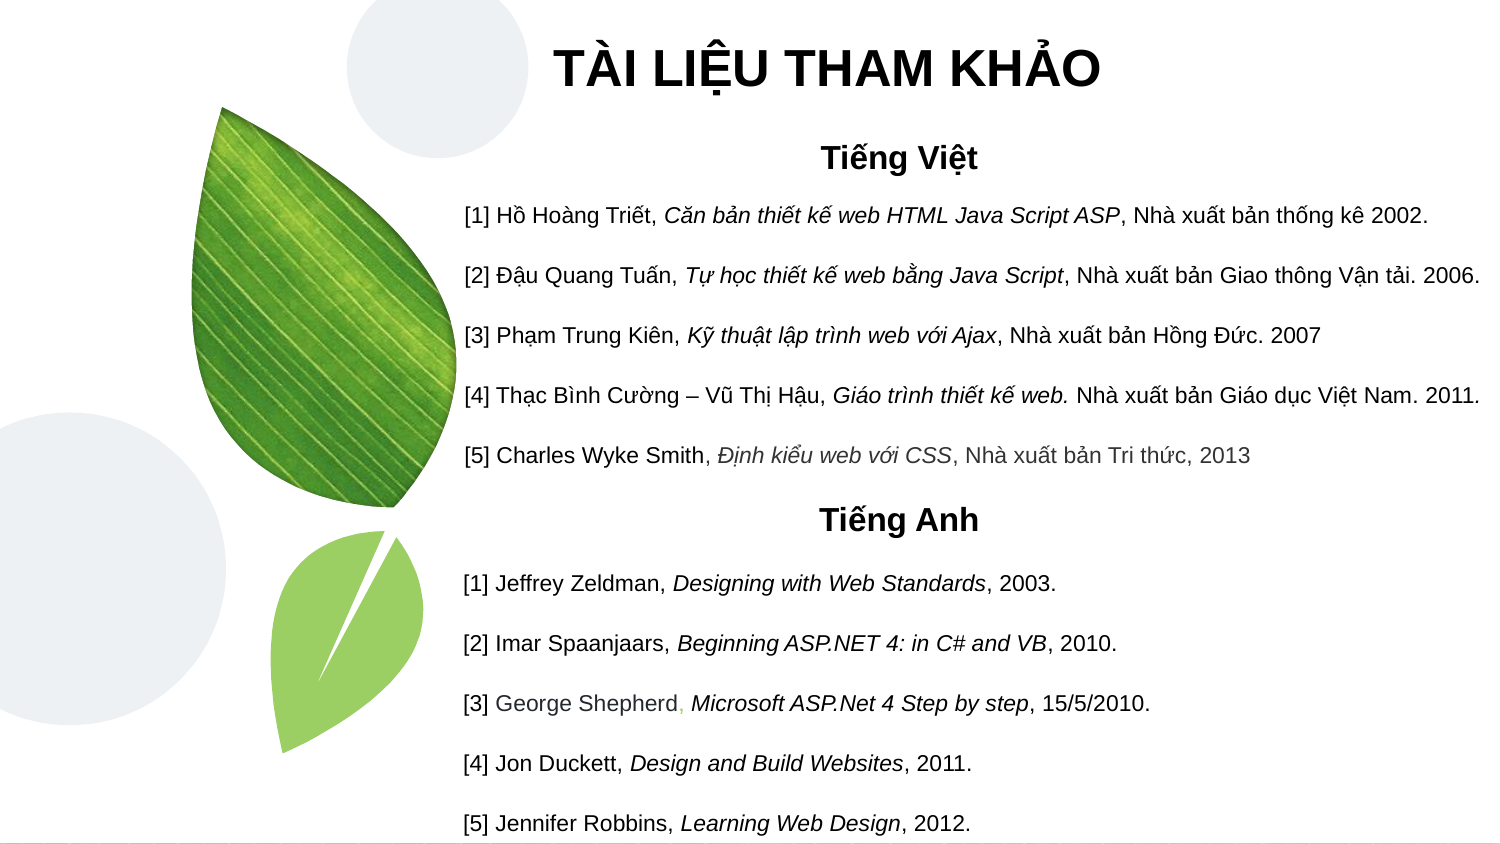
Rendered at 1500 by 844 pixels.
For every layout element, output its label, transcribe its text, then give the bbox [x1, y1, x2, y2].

text_box [1] Jeffrey Zeldman, Designing with Web Standards, 2003. [2] Imar Spaanjaars, Beginning ASP.NET 4: in C# and VB, 2010. [3] George Shepherd, Microsoft ASP.Net 4 Step by step, 15/5/2010. [4] Jon Duckett, Design and Build Websites, 2011. [5] Jennifer Robbins, Learning Web Design, 2012. [448, 547, 1465, 844]
text_box [1] Hồ Hoàng Triết, Căn bản thiết kế web HTML Java Script ASP, Nhà xuất bản thống kê 2002. [2] Đậu Quang Tuấn, Tự học thiết kế web bằng Java Script, Nhà xuất bản Giao thông Vận tải. 2006. [3] Phạm Trung Kiên, Kỹ thuật lập trình web với Ajax, Nhà xuất bản Hồng Đức. 2007 [4] Thạc Bình Cường – Vũ Thị Hậu, Giáo trình thiết kế web. Nhà xuất bản Giáo dục Việt Nam. 2011. [5] Charles Wyke Smith, Định kiểu web với CSS, Nhà xuất bản Tri thức, 2013 [449, 179, 1500, 475]
text_box Tiếng Việt [666, 108, 1133, 179]
text_box TÀI LIỆU THAM KHẢO [483, 26, 1173, 104]
picture [192, 108, 449, 507]
text_box Tiếng Anh [666, 470, 1133, 546]
